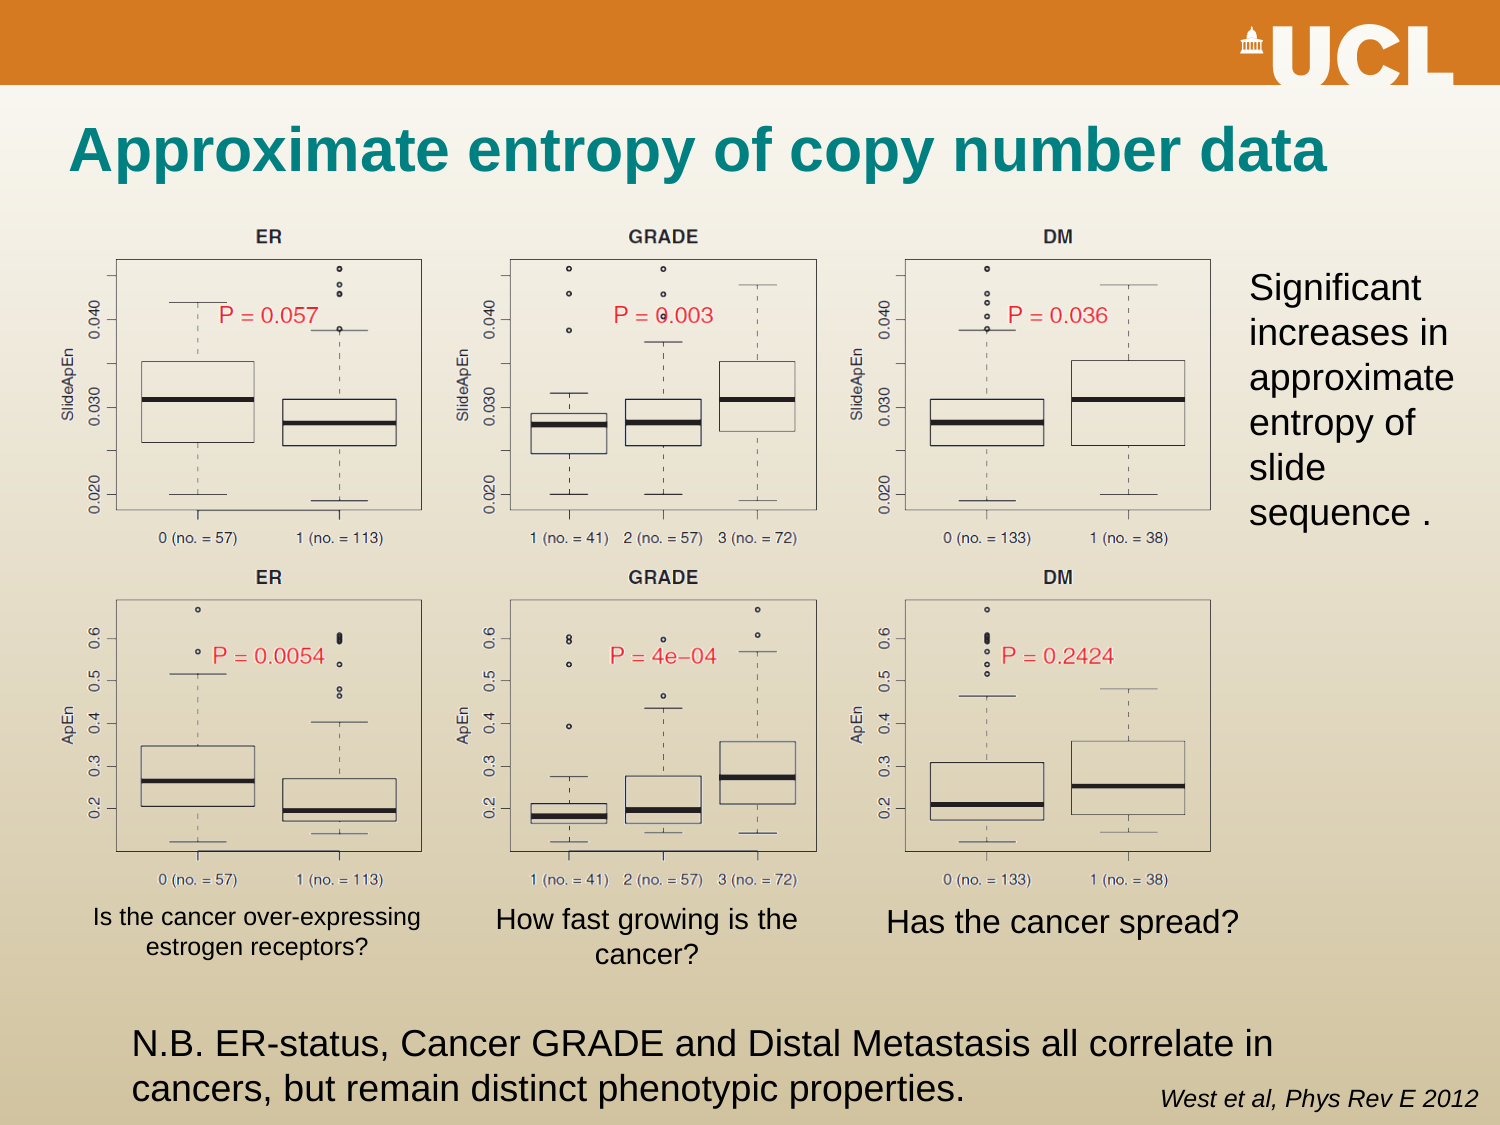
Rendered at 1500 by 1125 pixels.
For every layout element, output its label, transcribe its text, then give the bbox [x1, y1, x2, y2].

picture [0, 0, 1500, 85]
text_box How fast growing is the cancer? [452, 901, 843, 978]
text_box West et al, Phys Rev E 2012 [1122, 1074, 1495, 1120]
text_box Has the cancer spread? [868, 901, 1258, 948]
picture [29, 219, 1266, 894]
text_box Significant increases in approximate entropy of slide sequence . [1270, 255, 1500, 540]
title Approximate entropy of copy number data [54, 101, 1447, 193]
text_box N.B. ER-status, Cancer GRADE and Distal Metastasis all correlate in cancers, but remain distinct phenotypic properties. [116, 1011, 1306, 1117]
text_box Is the cancer over-expressing estrogen receptors? [62, 901, 453, 968]
